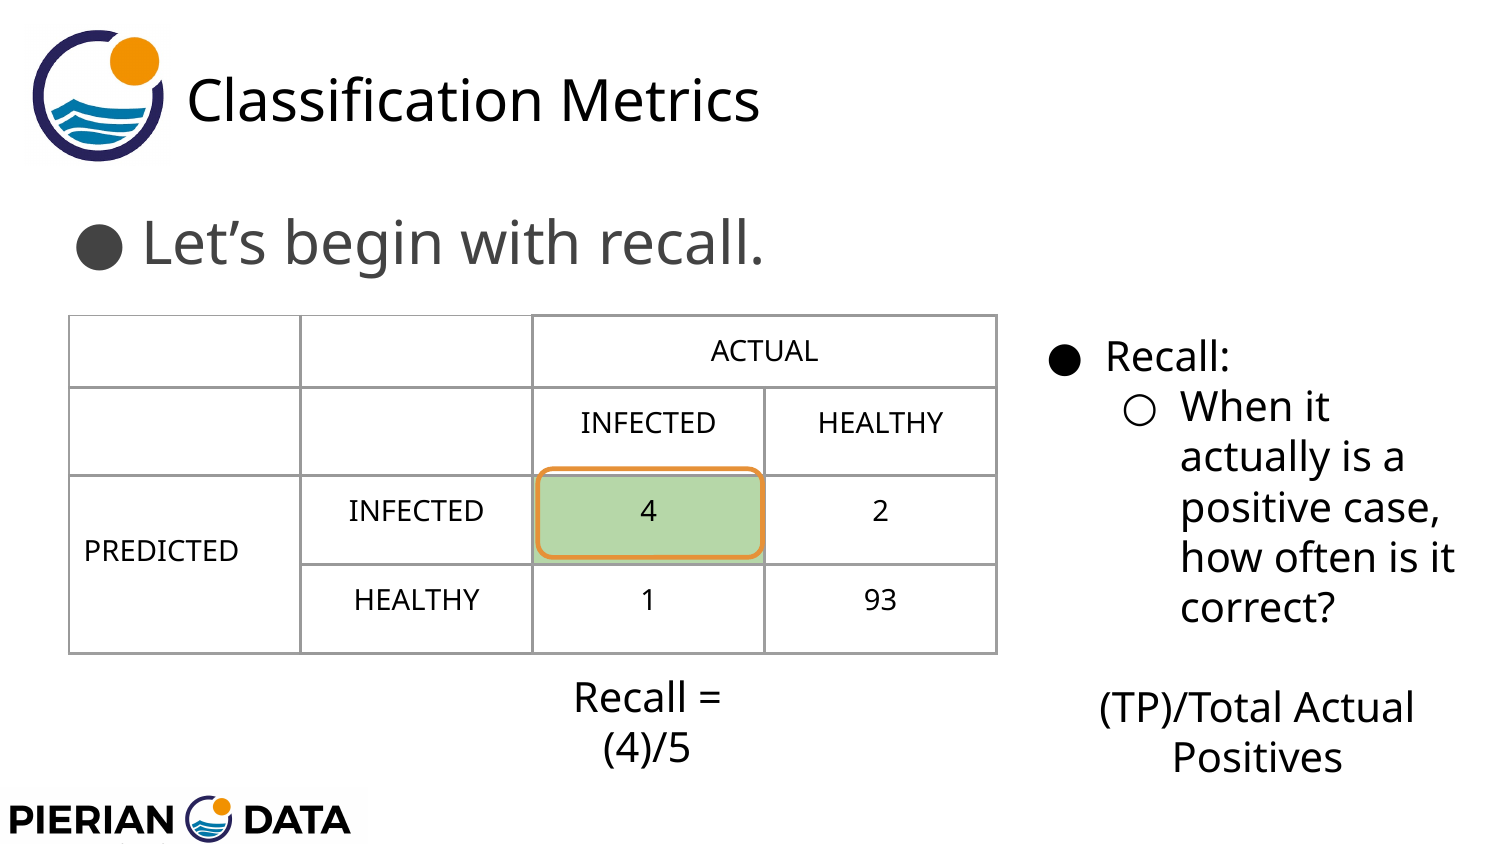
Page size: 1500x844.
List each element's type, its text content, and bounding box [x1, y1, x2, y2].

table_cell PREDICTED [70, 477, 299, 652]
table_cell 93 [766, 566, 995, 652]
table_cell HEALTHY [766, 389, 995, 474]
table_header ACTUAL [534, 317, 995, 386]
text_box Recall: When it actually is a positive case, how often is it correct? (TP)/Total Actual Positives [1015, 315, 1500, 810]
table_cell 1 [534, 566, 763, 652]
title Classification Metrics [176, 48, 1449, 143]
text_box [537, 468, 763, 558]
table_cell [302, 389, 531, 474]
picture [24, 24, 172, 167]
table_cell INFECTED [302, 477, 531, 563]
list Let’s begin with recall. [51, 189, 1476, 750]
table_cell [70, 389, 299, 474]
table_cell 4 [534, 477, 763, 563]
table_header [70, 316, 299, 386]
table_header [302, 316, 531, 386]
picture [0, 787, 368, 844]
table_cell 2 [766, 477, 995, 563]
table_cell HEALTHY [302, 566, 531, 652]
table_cell INFECTED [534, 389, 763, 474]
text_box Recall = (4)/5 [302, 655, 1004, 797]
